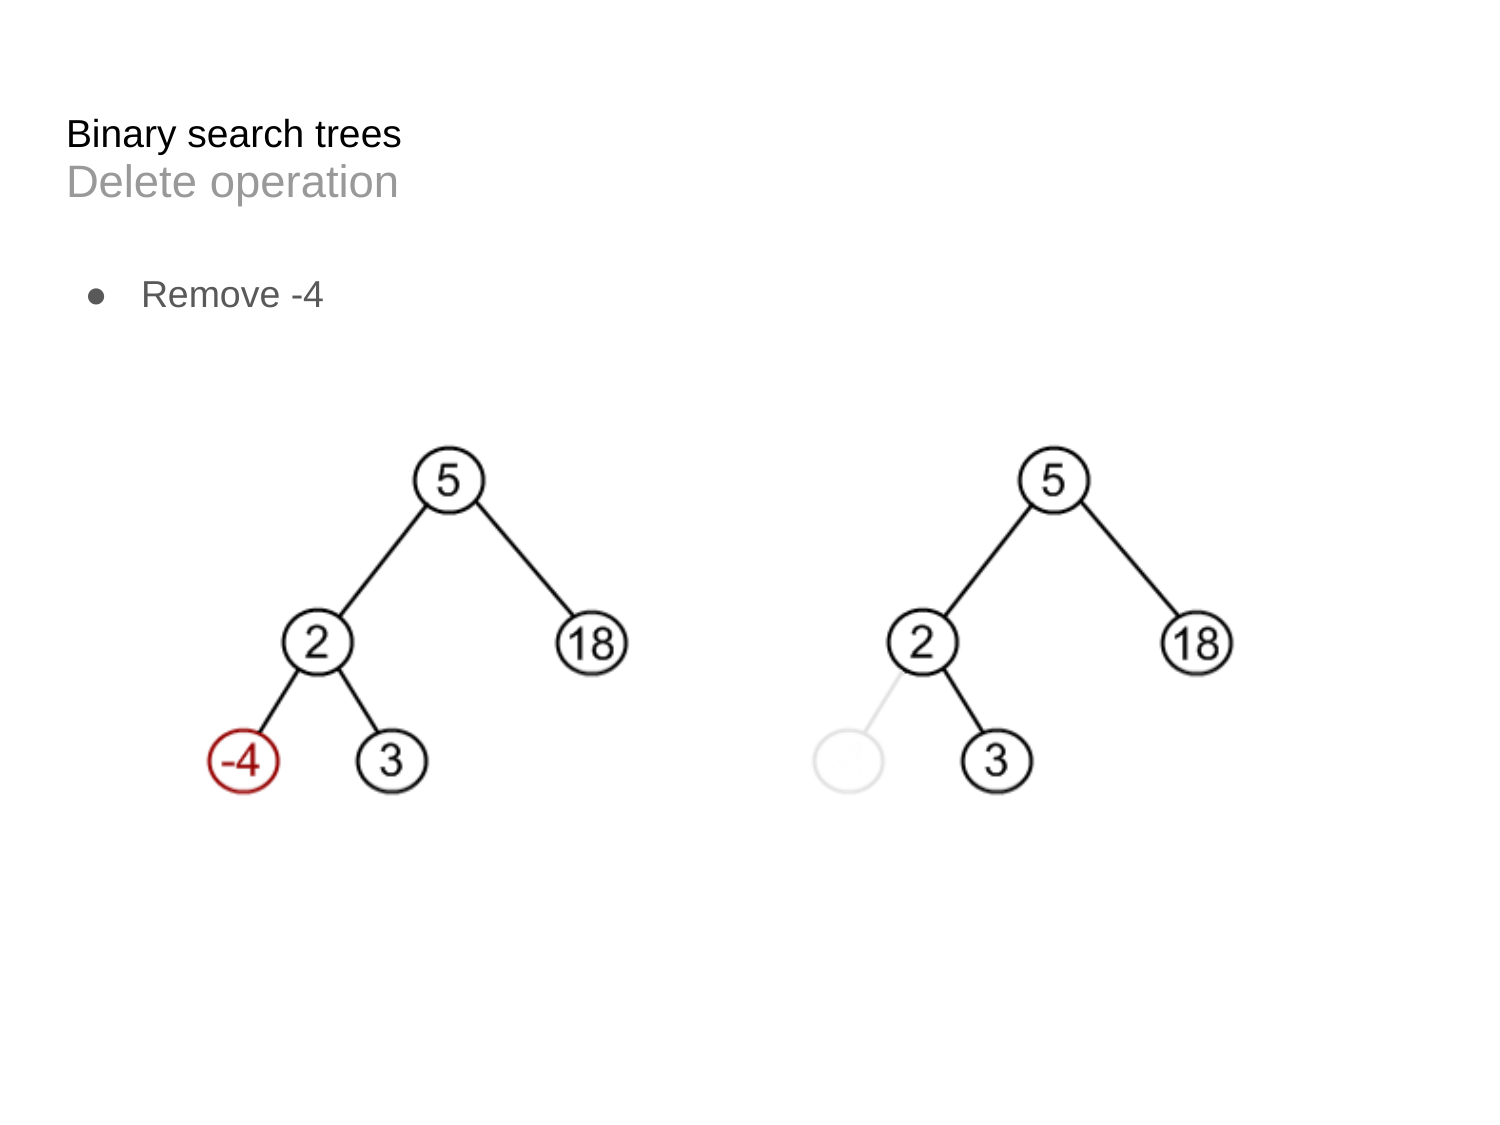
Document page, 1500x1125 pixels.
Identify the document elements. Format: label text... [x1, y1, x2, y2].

title Binary search trees Delete operation [51, 97, 1449, 223]
list Remove -4 [51, 252, 1449, 1000]
picture [143, 411, 1356, 832]
